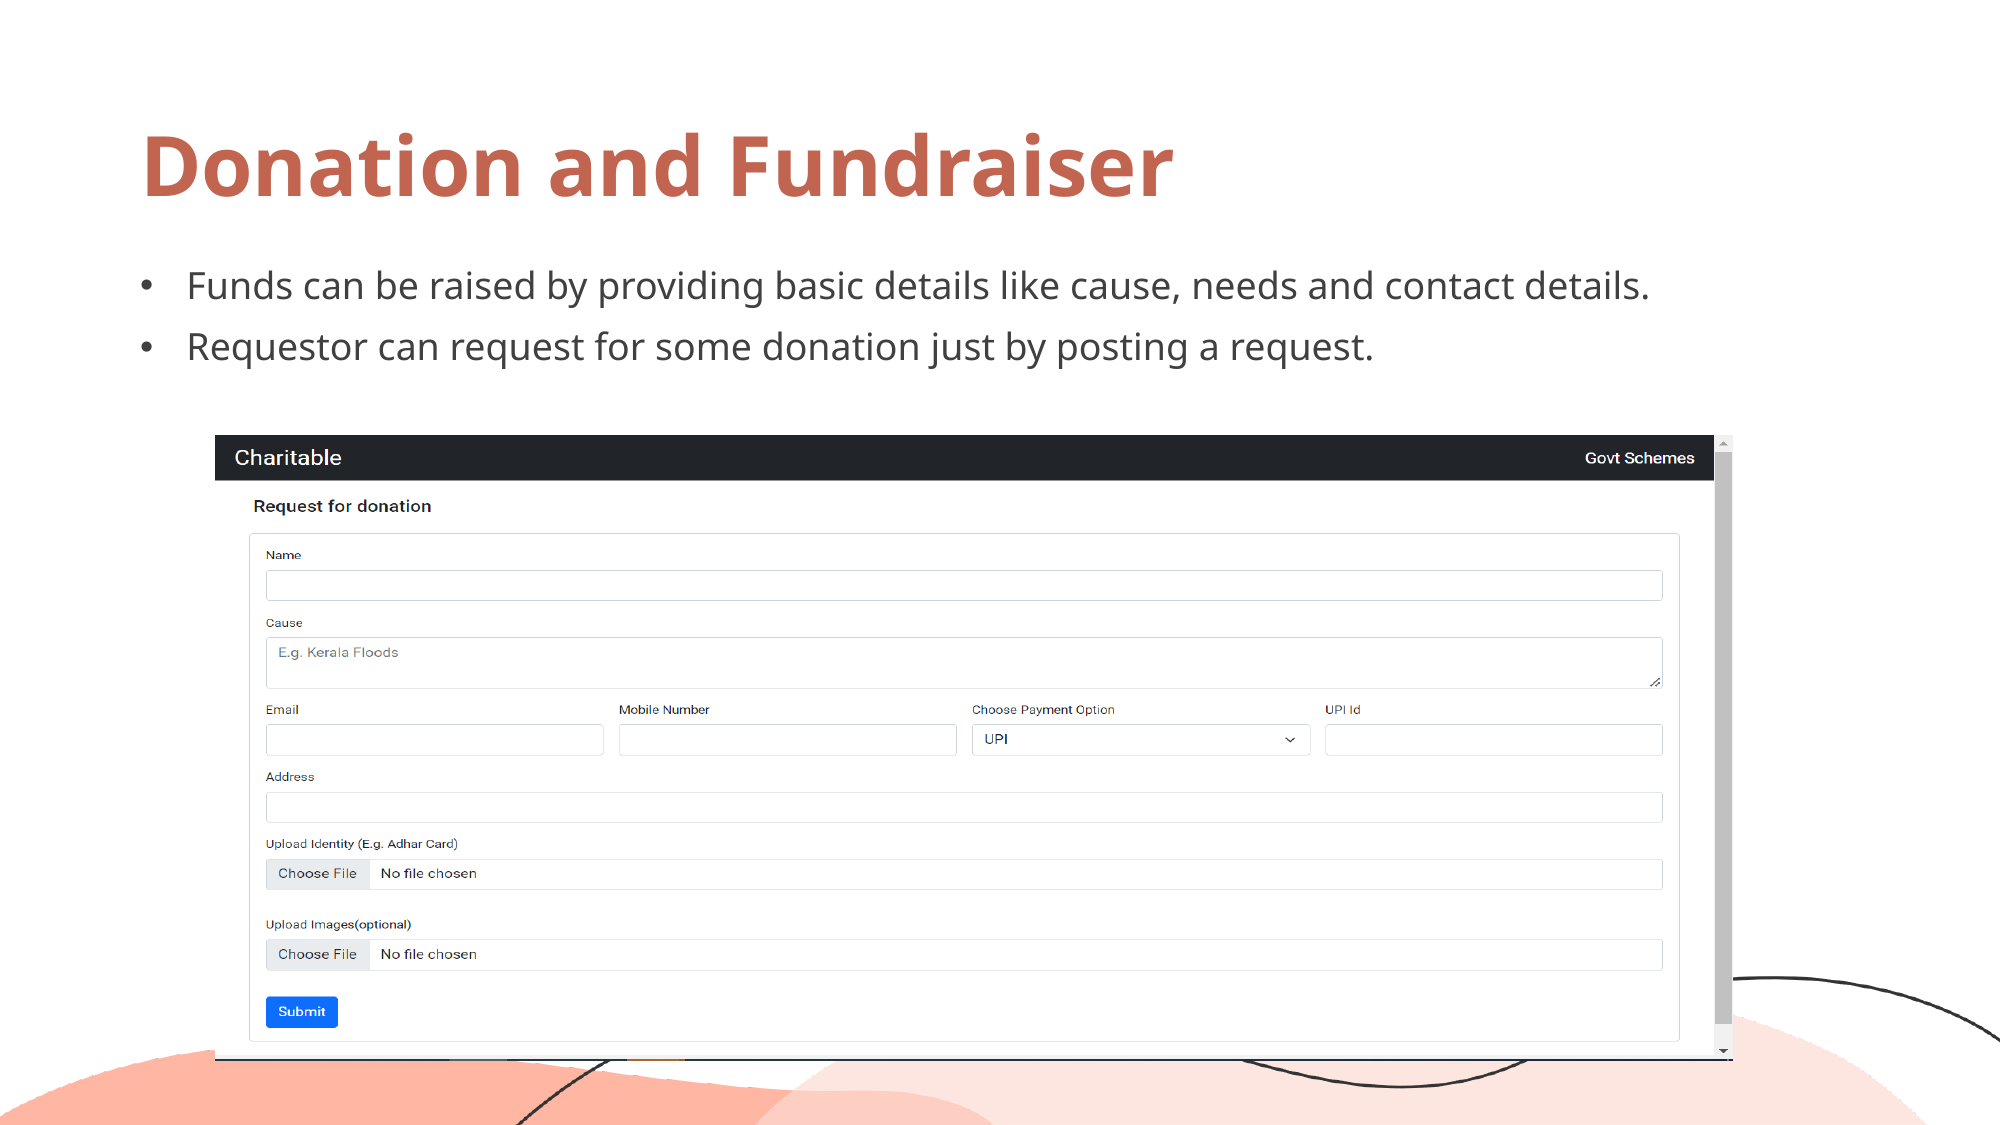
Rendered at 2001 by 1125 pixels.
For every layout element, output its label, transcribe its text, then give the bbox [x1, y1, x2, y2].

title Donation and Fundraiser [125, 117, 1510, 259]
list Funds can be raised by providing basic details like cause, needs and contact details. Requestor can request for some donation just by posting a request. [125, 259, 1733, 647]
picture [0, 435, 2000, 1125]
